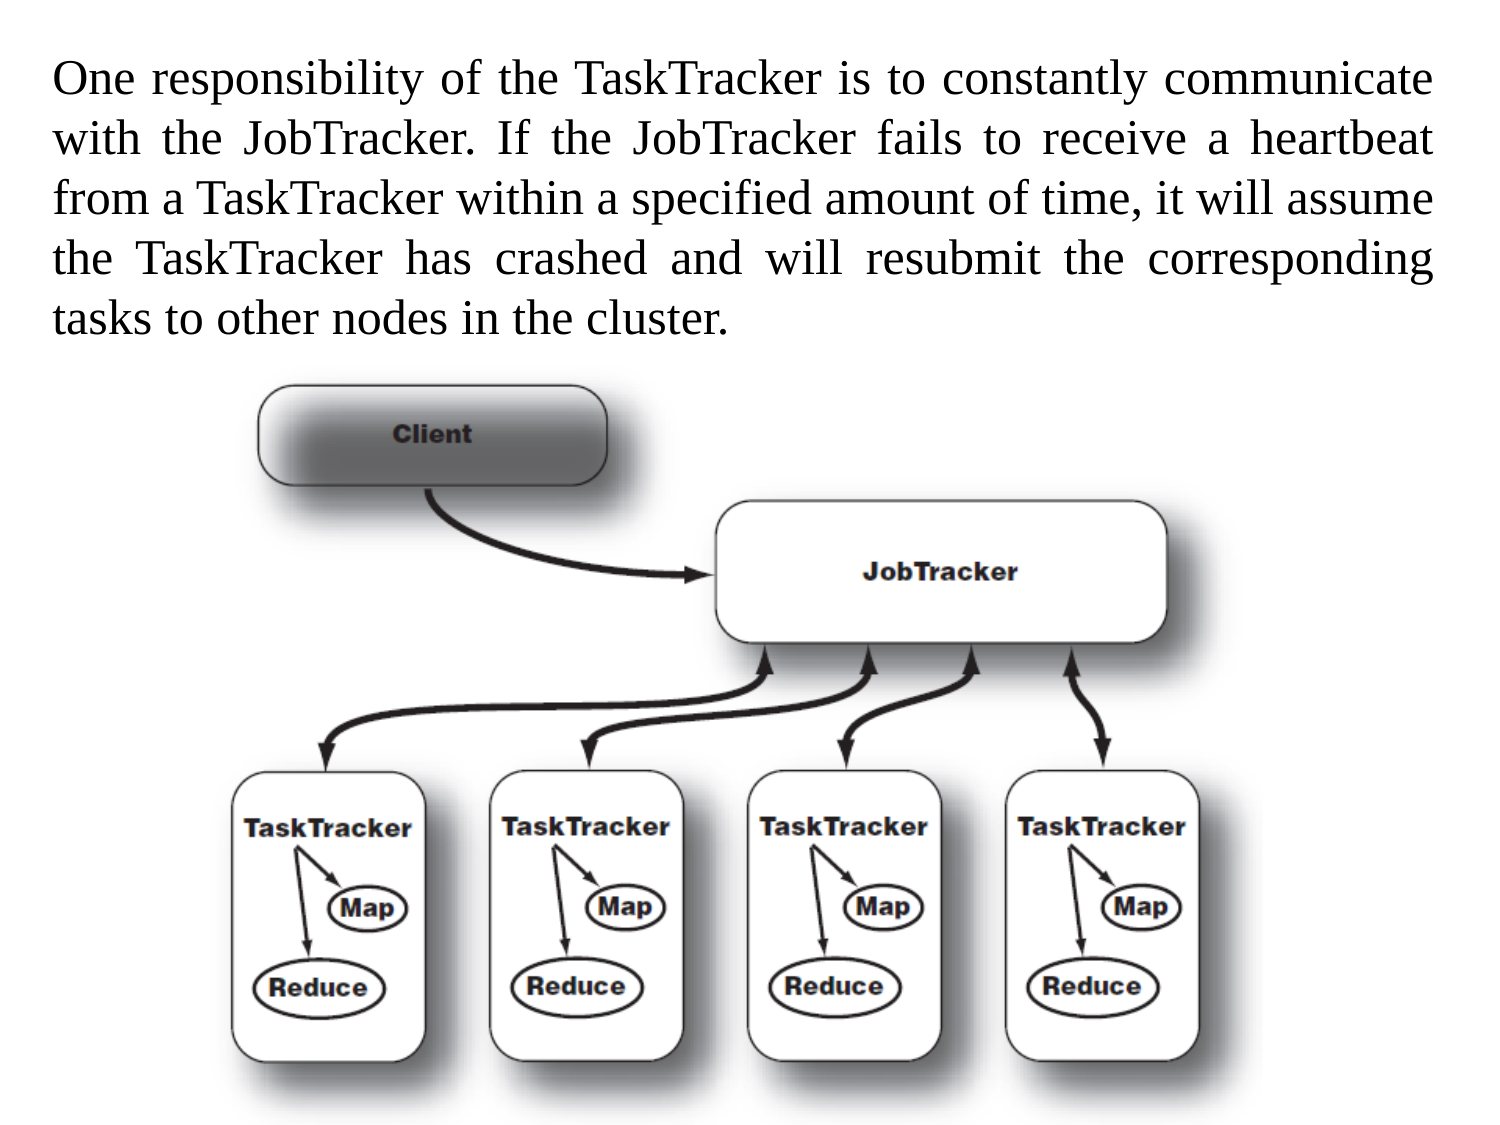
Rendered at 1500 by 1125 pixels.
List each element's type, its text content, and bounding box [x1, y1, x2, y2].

picture [199, 365, 1263, 1125]
text_box One responsibility of the TaskTracker is to constantly communicate with the JobTracker. If the JobTracker fails to receive a heartbeat from a TaskTracker within a specified amount of time, it will assume the TaskTracker has crashed and will resubmit the corresponding tasks to other nodes in the cluster. [37, 37, 1450, 353]
